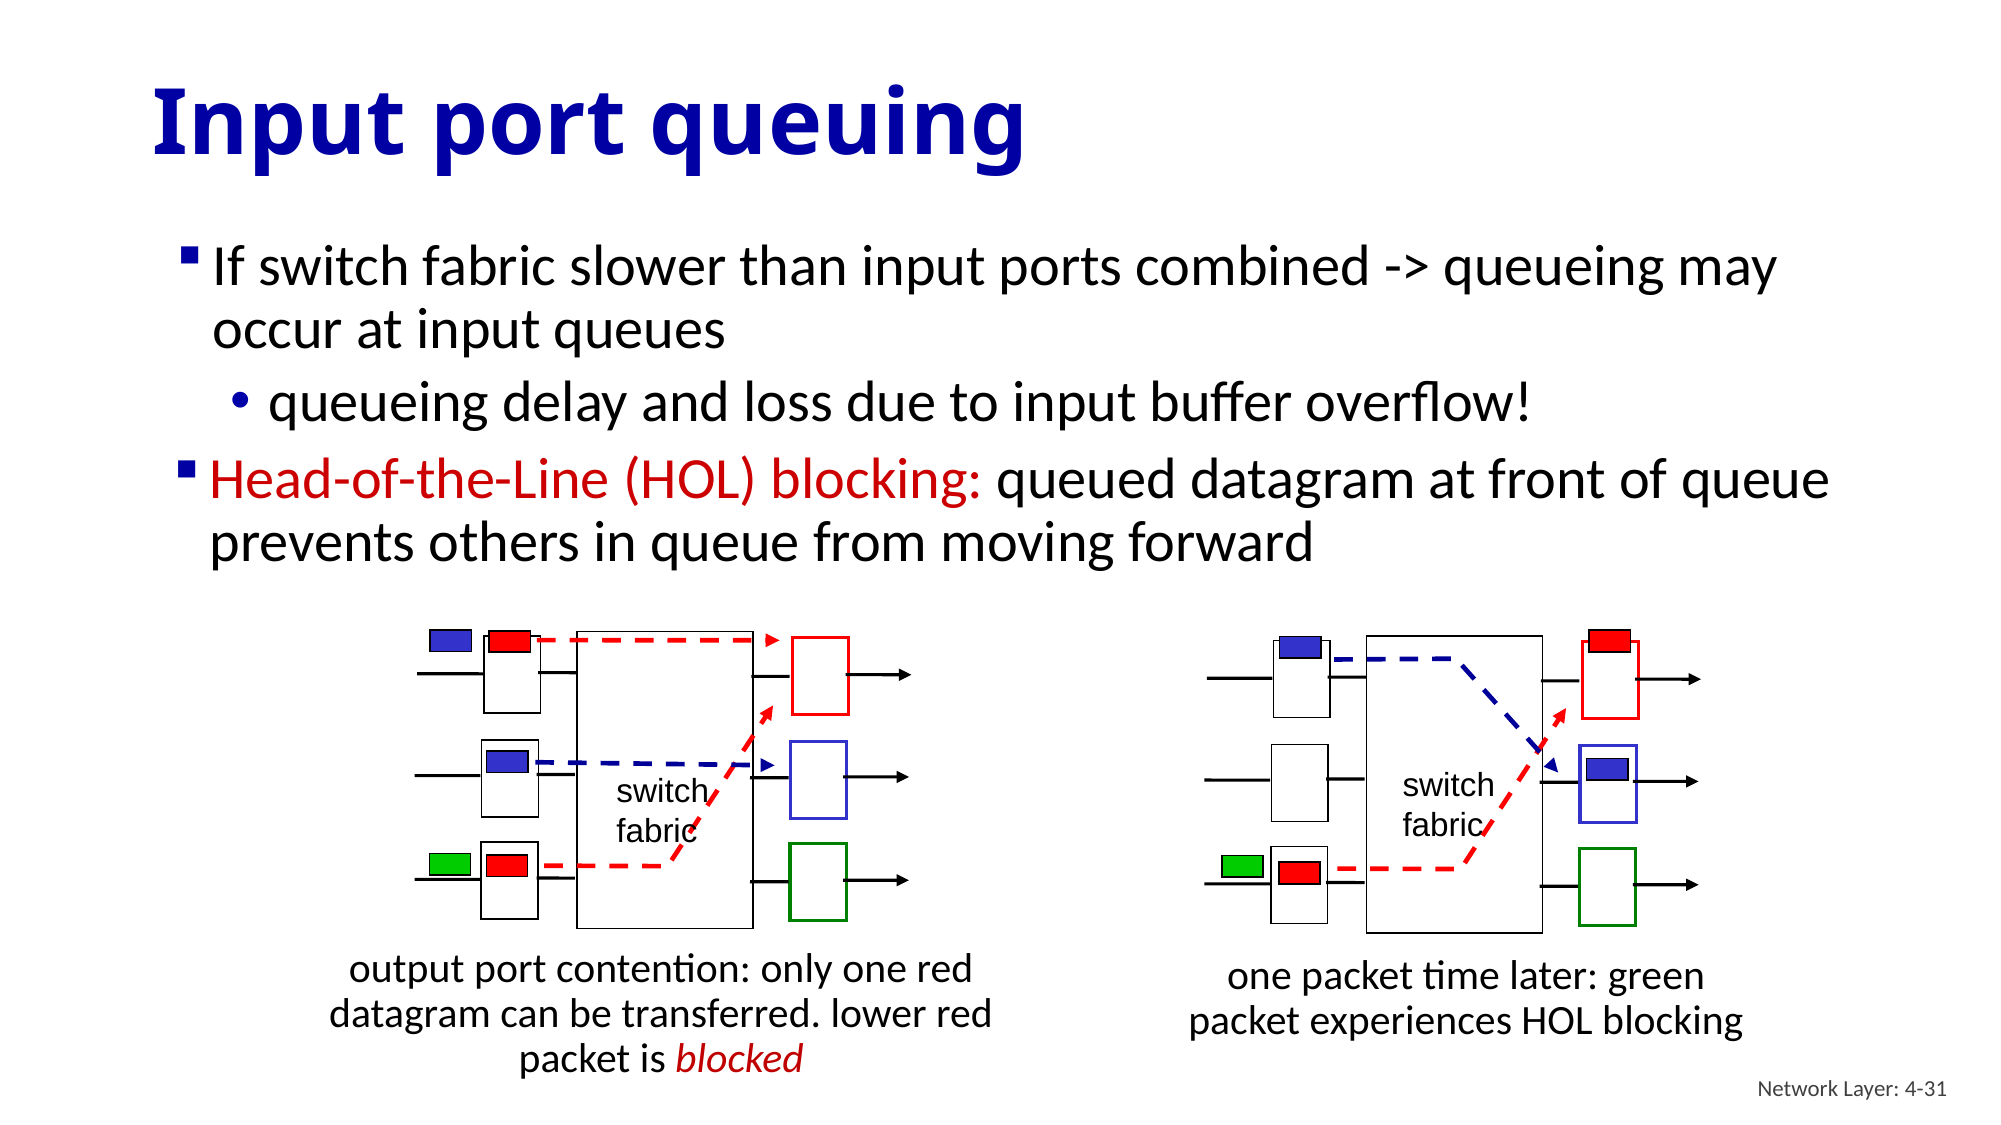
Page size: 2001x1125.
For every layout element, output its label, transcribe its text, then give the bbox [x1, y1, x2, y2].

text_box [414, 630, 912, 929]
slide_number Network Layer: 4-31 [1512, 1056, 1963, 1117]
text_box output port contention: only one red datagram can be transferred. lower red packet is blocked [295, 939, 1027, 1090]
text_box Head-of-the-Line (HOL) blocking: queued datagram at front of queue prevents others in queue from moving forward [136, 441, 1862, 603]
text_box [1171, 630, 1761, 1052]
list If switch fabric slower than input ports combined -> queueing may occur at input queues queueing delay and loss due to input buffer overflow! [139, 227, 1865, 450]
title Input port queuing [137, 51, 1863, 198]
